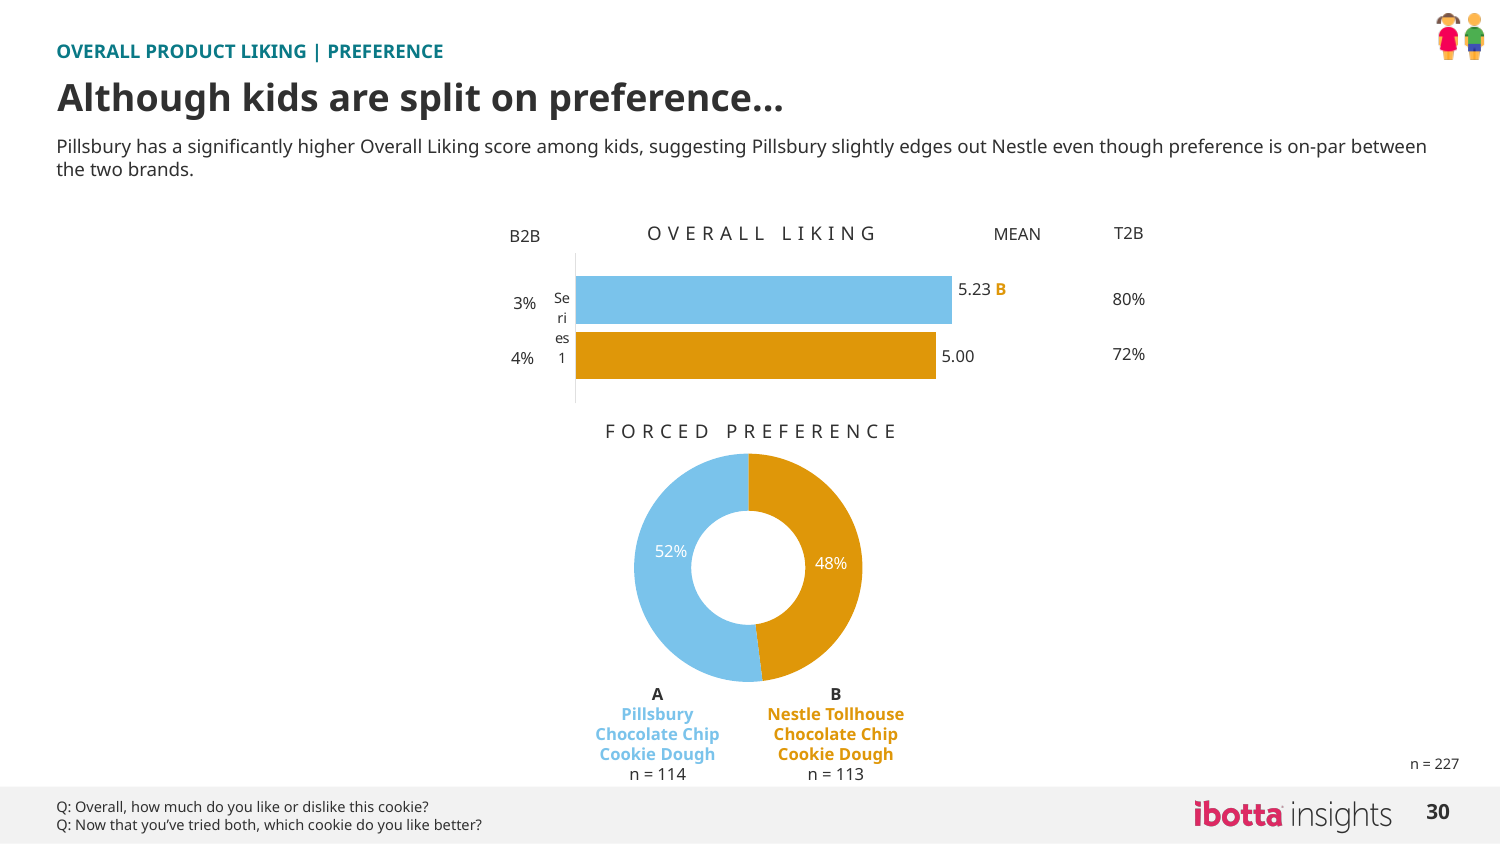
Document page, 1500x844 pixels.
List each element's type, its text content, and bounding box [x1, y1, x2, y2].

slide_number 30 [1402, 787, 1450, 838]
picture [1195, 796, 1393, 834]
text_box OVERALL LIKING [518, 214, 1003, 251]
text_box n = 227 [1395, 747, 1475, 780]
table_cell 4% [458, 330, 554, 385]
chart [554, 251, 1329, 405]
chart [601, 453, 899, 676]
text_box MEAN [978, 216, 1057, 251]
title Although kids are split on preference... [57, 66, 1489, 120]
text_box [568, 676, 938, 793]
list OVERALL PRODUCT LIKING | PREFERENCE [56, 41, 1450, 67]
list Q: Overall, how much do you like or dislike this cookie? Q: Now that you’ve tried both, which cookie do you like better? [56, 787, 1183, 844]
text_box FORCED PREFERENCE [0, 412, 1500, 450]
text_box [1424, 11, 1500, 62]
table_header 3% [458, 275, 554, 330]
text_box B2B [494, 218, 556, 254]
text_box T2B [1099, 215, 1159, 250]
list Pillsbury has a significantly higher Overall Liking score among kids, suggesting Pillsbury slightly edges out Nestle even though preference is on-par between the two brands. [56, 134, 1450, 208]
